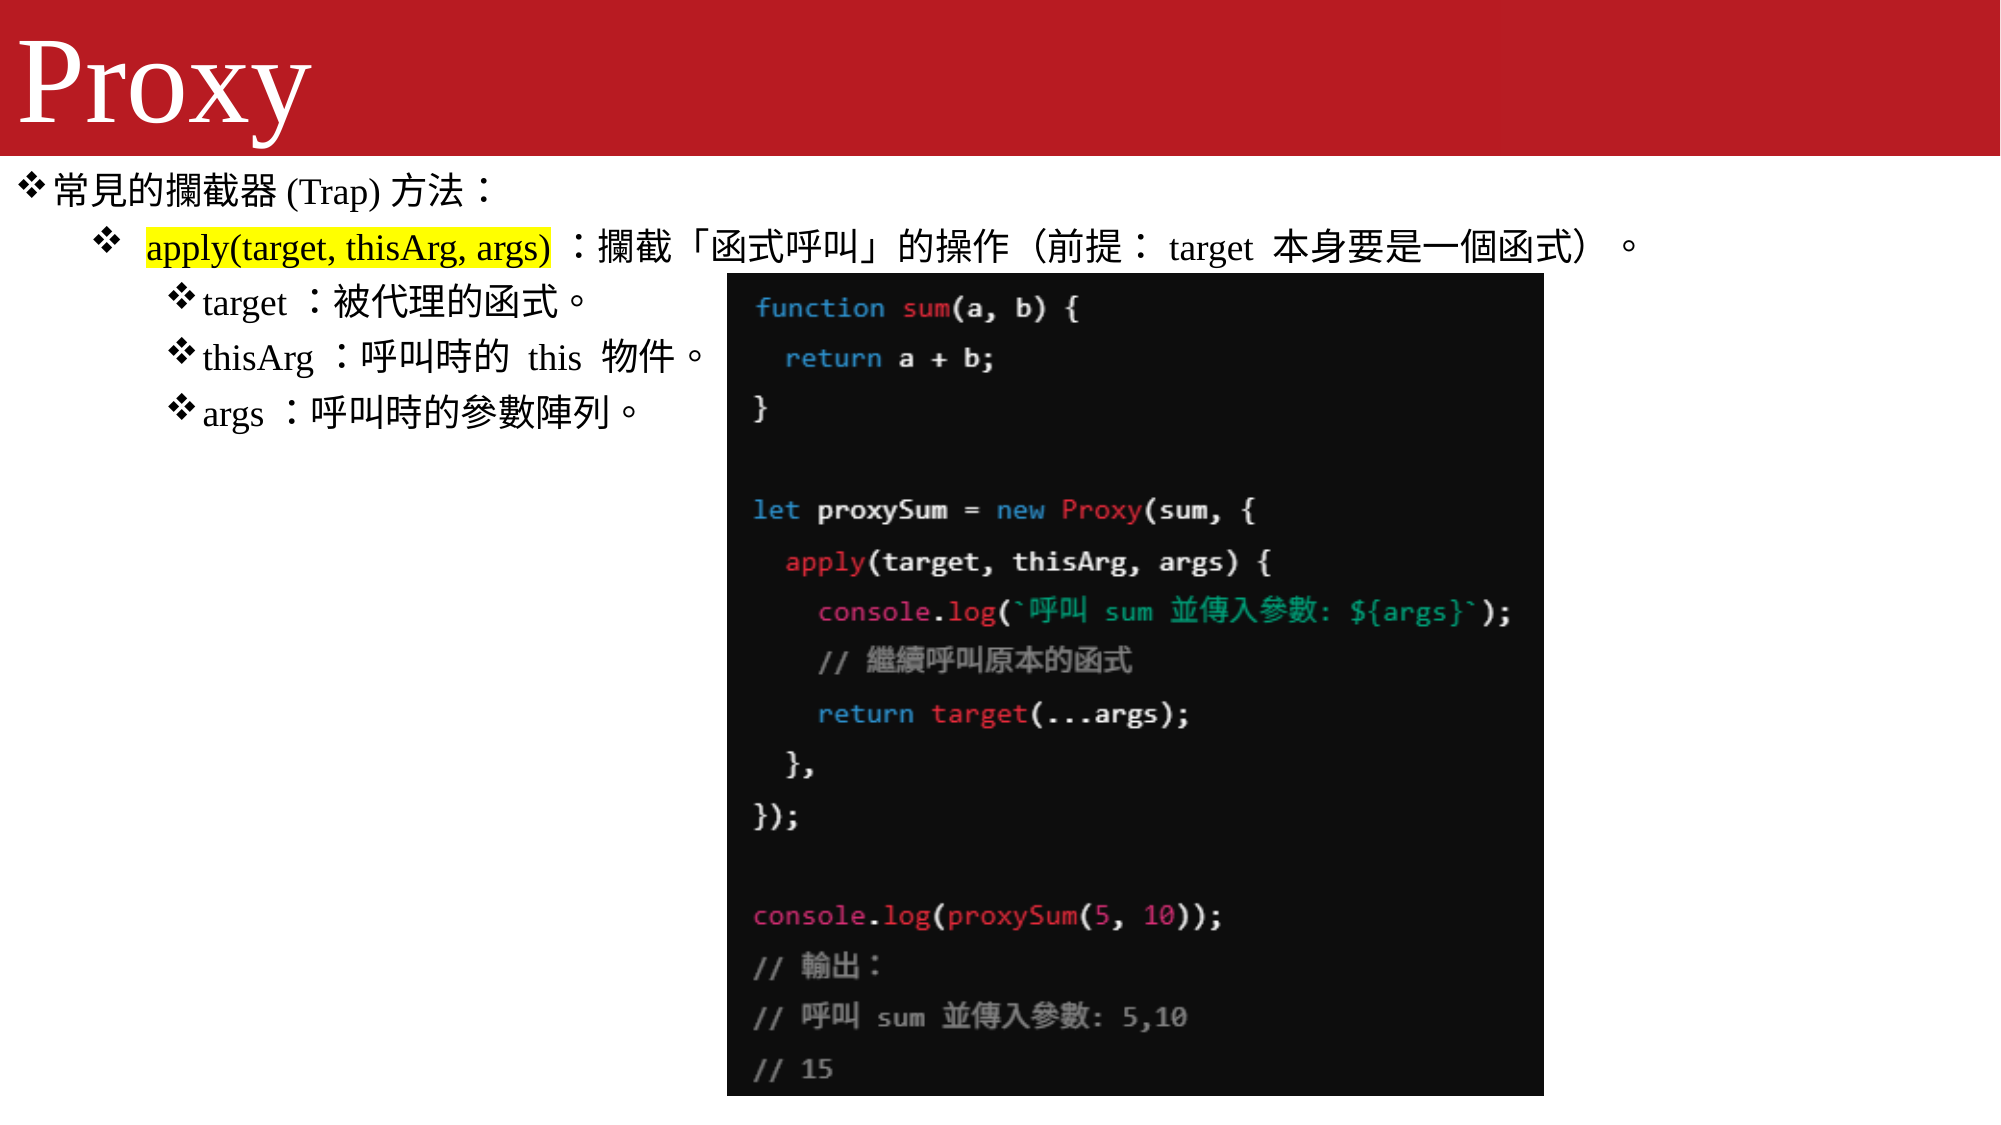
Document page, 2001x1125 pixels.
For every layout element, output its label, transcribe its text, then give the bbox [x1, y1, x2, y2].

title Proxy [1, 0, 1727, 156]
list 常見的攔截器(Trap)方法： apply(target, thisArg, args)：攔截「函式呼叫」的操作（前提：target 本身要是一個函式）。 target：被代理的函式。 thisArg：呼叫時的 this 物件。 args：呼叫時的參數陣列。 [0, 159, 1988, 987]
picture [727, 273, 1544, 1096]
